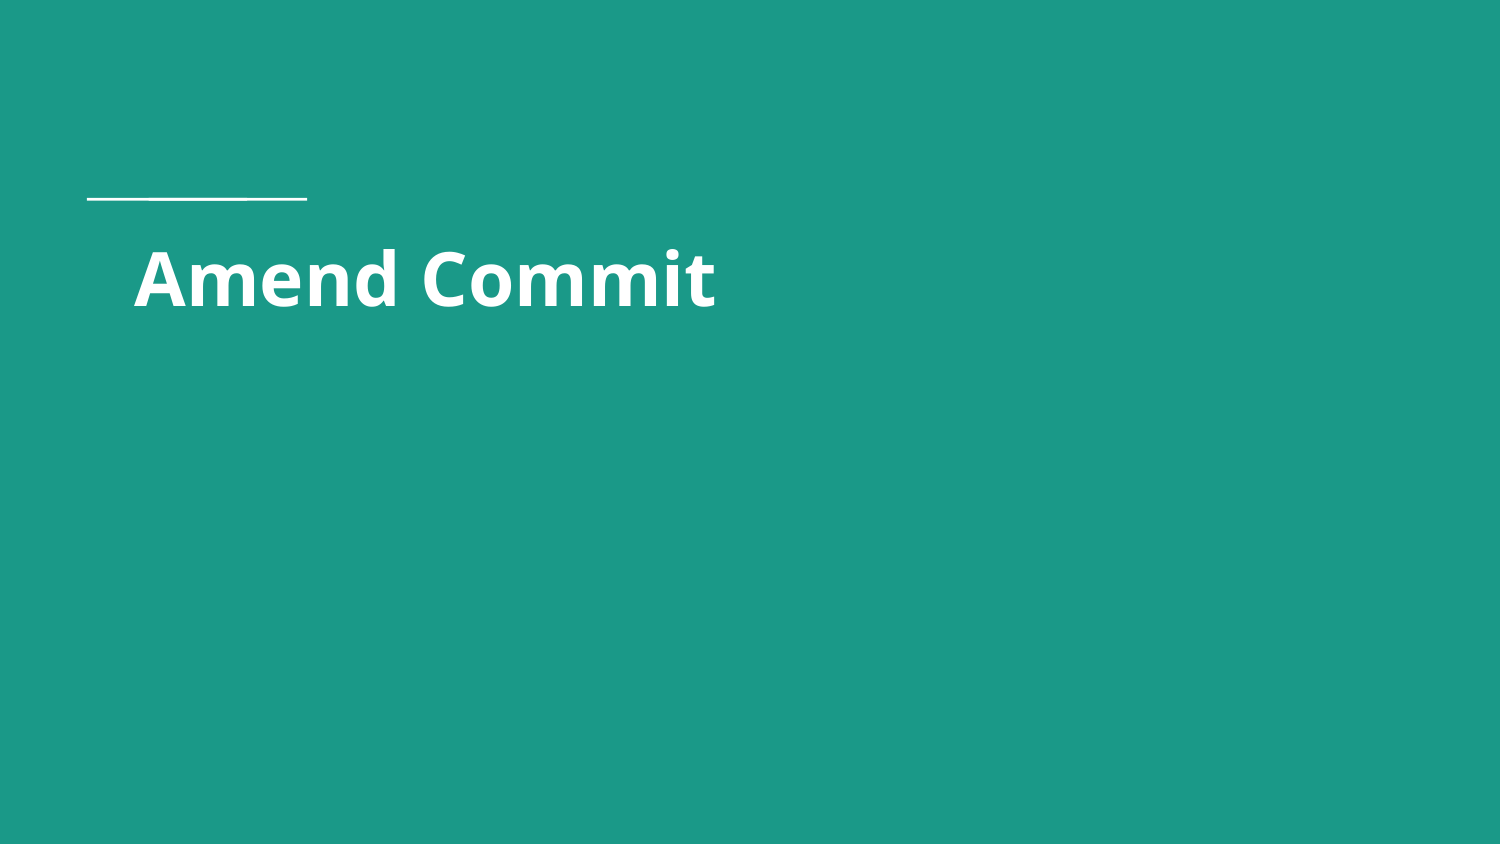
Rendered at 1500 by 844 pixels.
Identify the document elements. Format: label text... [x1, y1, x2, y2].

title Amend Commit [119, 216, 1381, 466]
